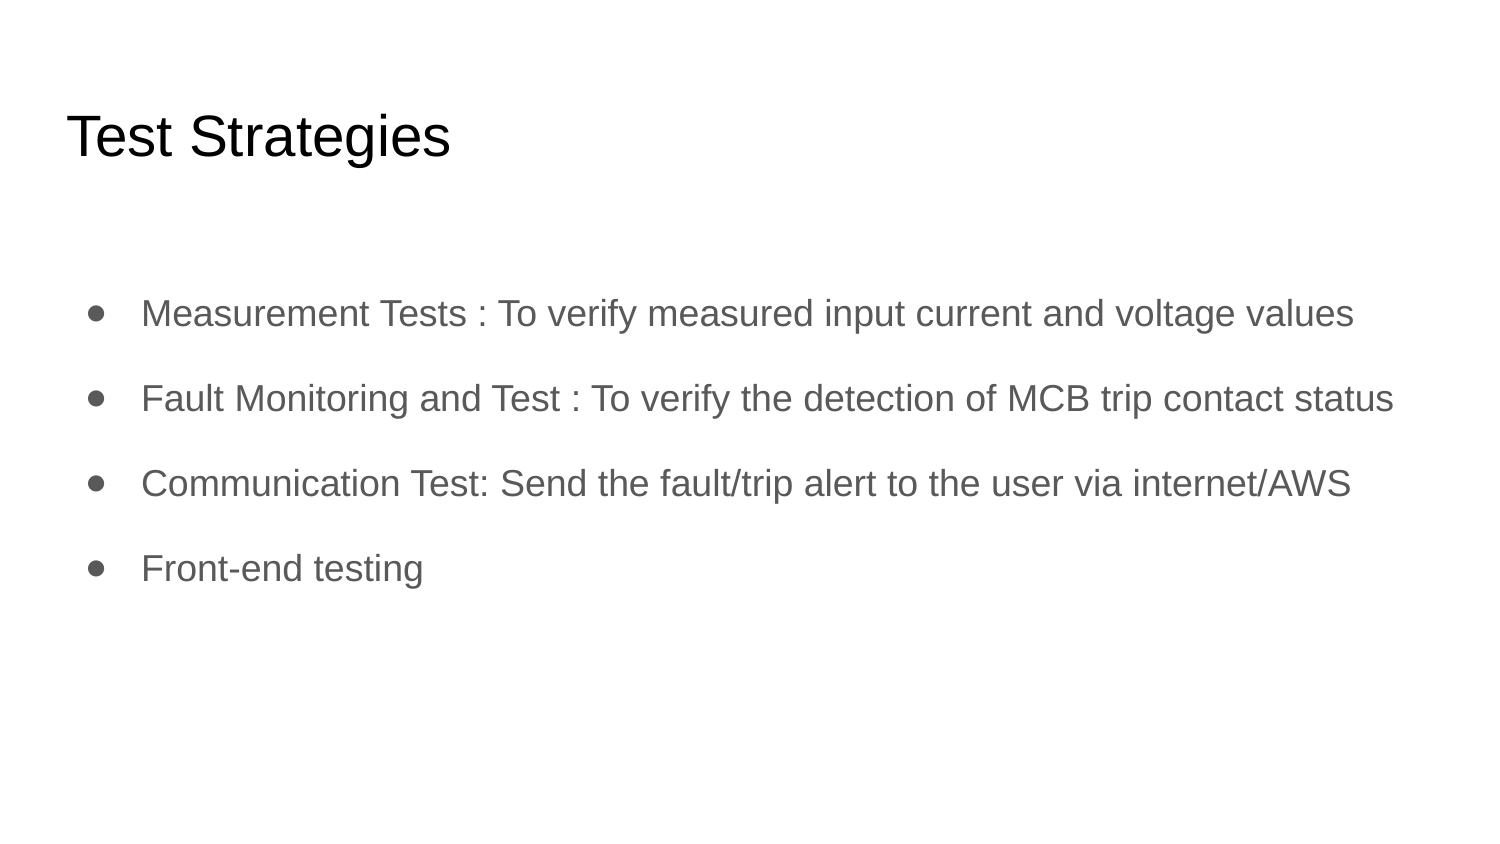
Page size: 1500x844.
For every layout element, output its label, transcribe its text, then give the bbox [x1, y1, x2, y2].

list Measurement Tests : To verify measured input current and voltage values Fault Monitoring and Test : To verify the detection of MCB trip contact status Communication Test: Send the fault/trip alert to the user via internet/AWS Front-end testing [51, 189, 1449, 750]
title Test Strategies [51, 72, 1449, 167]
